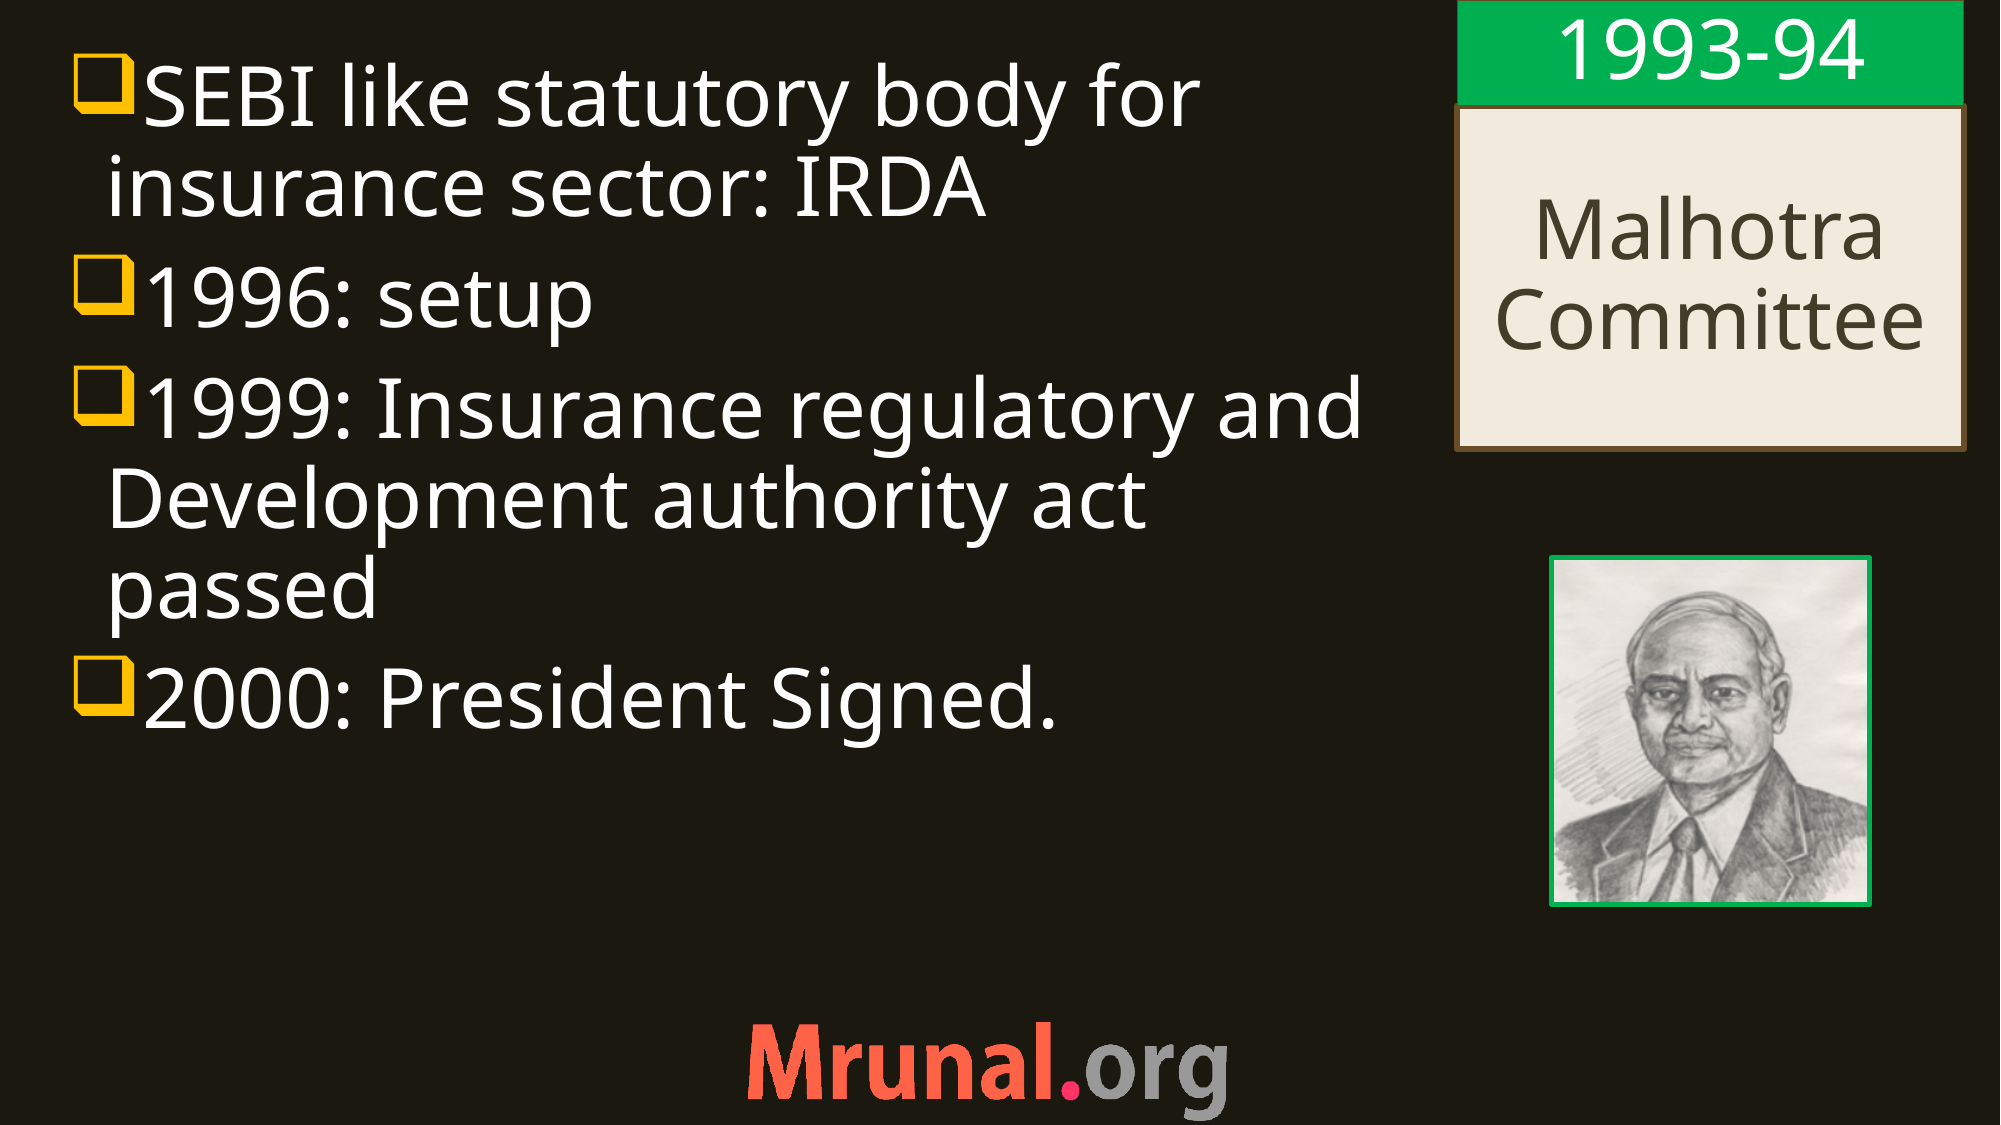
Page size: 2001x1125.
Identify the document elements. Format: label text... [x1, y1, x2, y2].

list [1553, 559, 1868, 903]
list 1993-94 [1457, 0, 1964, 106]
list SEBI like statutory body for insurance sector: IRDA 1996: setup 1999: Insurance regulatory and Development authority act passed 2000: President Signed. [52, 47, 1447, 1014]
title Malhotra Committee [1454, 103, 1967, 452]
picture [741, 1014, 1230, 1125]
